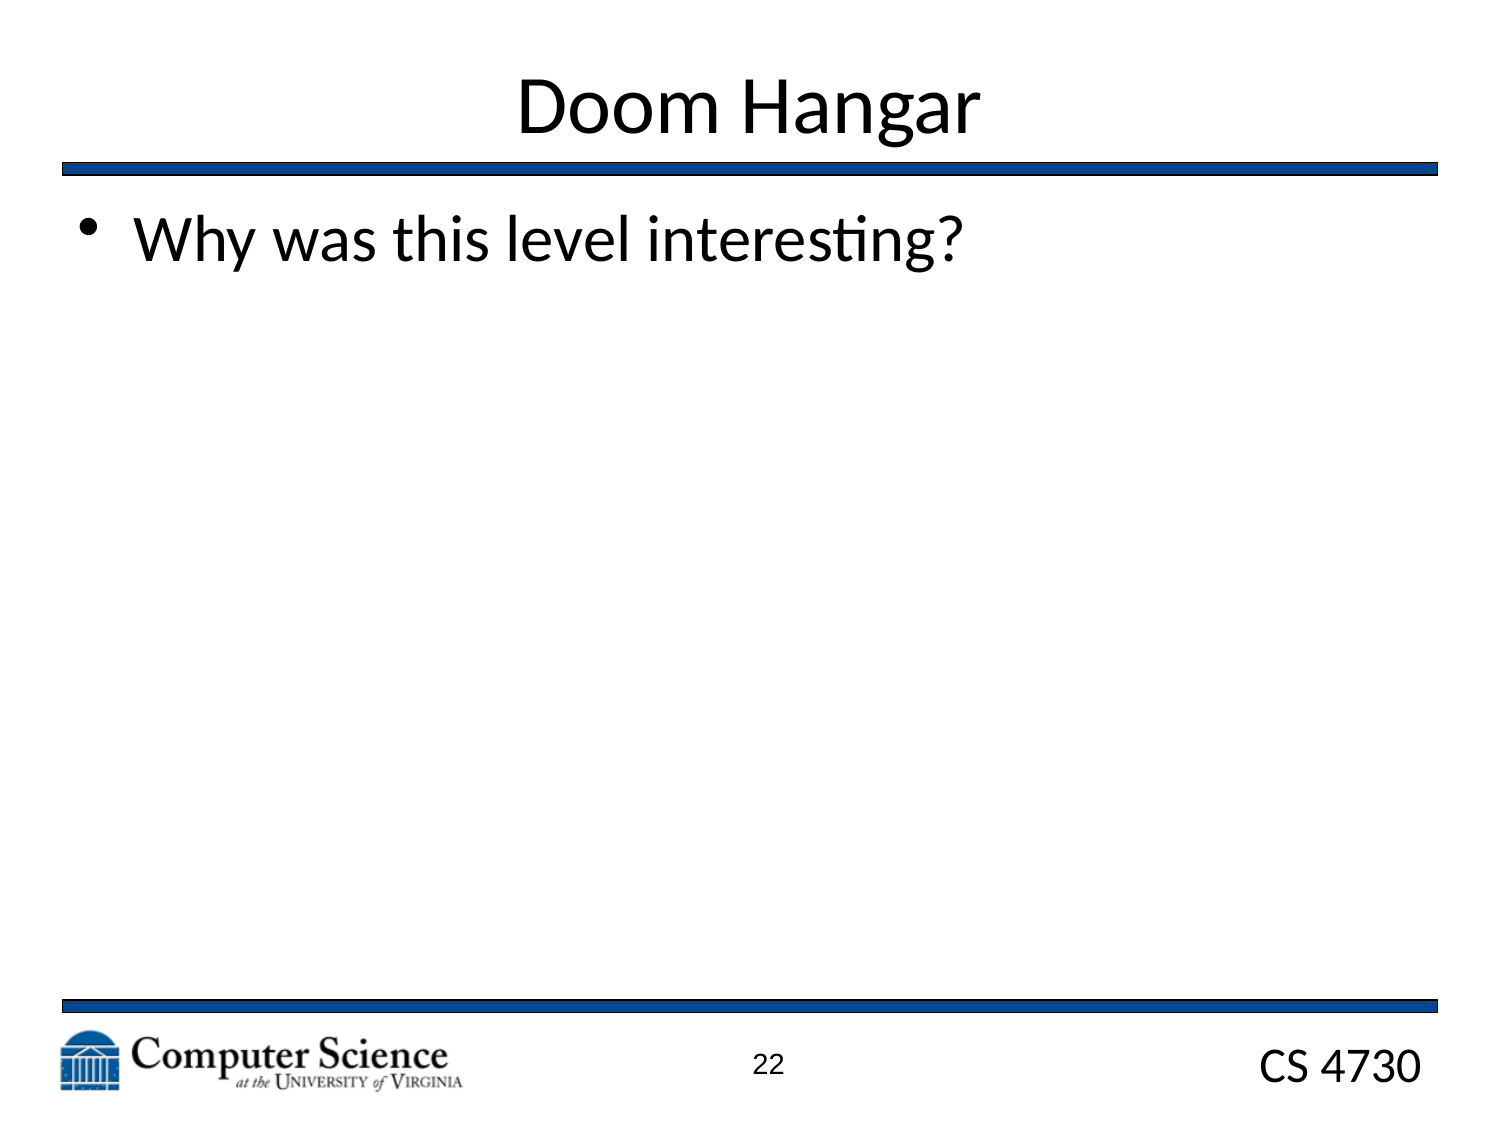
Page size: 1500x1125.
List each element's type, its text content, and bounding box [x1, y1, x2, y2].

list Why was this level interesting? [62, 187, 1438, 1001]
title Doom Hangar [62, 49, 1438, 151]
picture [50, 1024, 472, 1101]
footer 22 [512, 1037, 1026, 1088]
